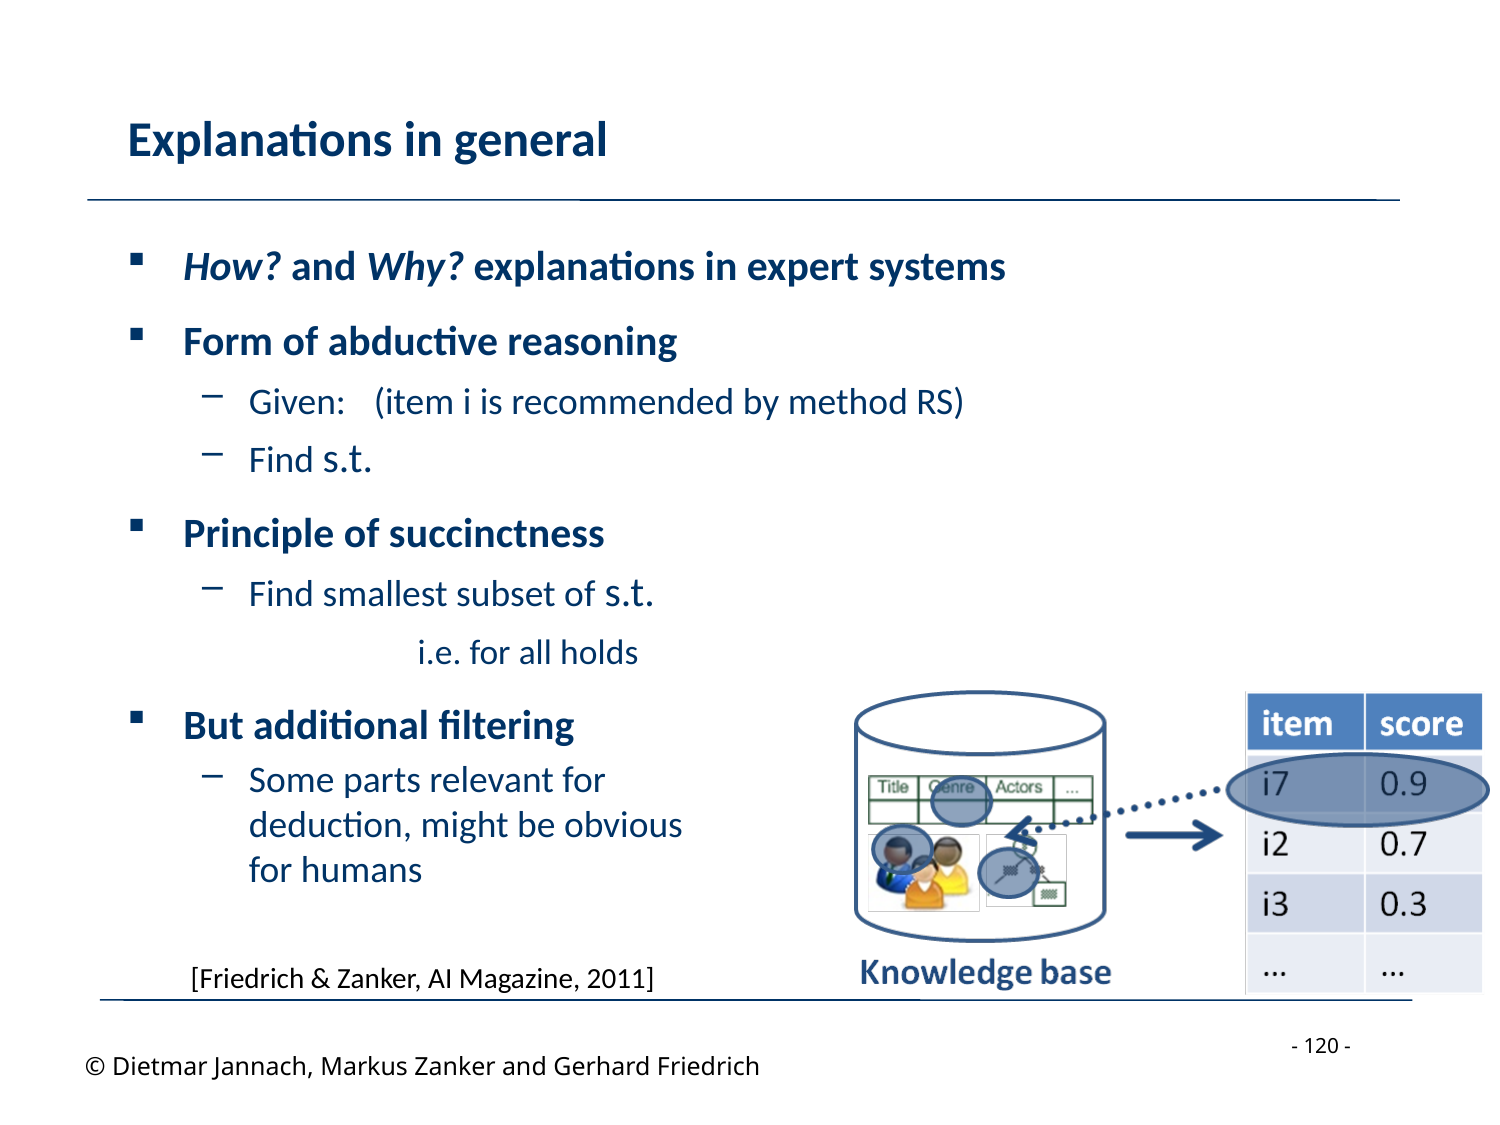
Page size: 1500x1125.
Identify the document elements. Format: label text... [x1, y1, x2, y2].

title Explanations in general [112, 42, 1388, 231]
picture [834, 680, 1495, 1005]
text_box [Friedrich & Zanker, AI Magazine, 2011] [175, 952, 671, 1002]
